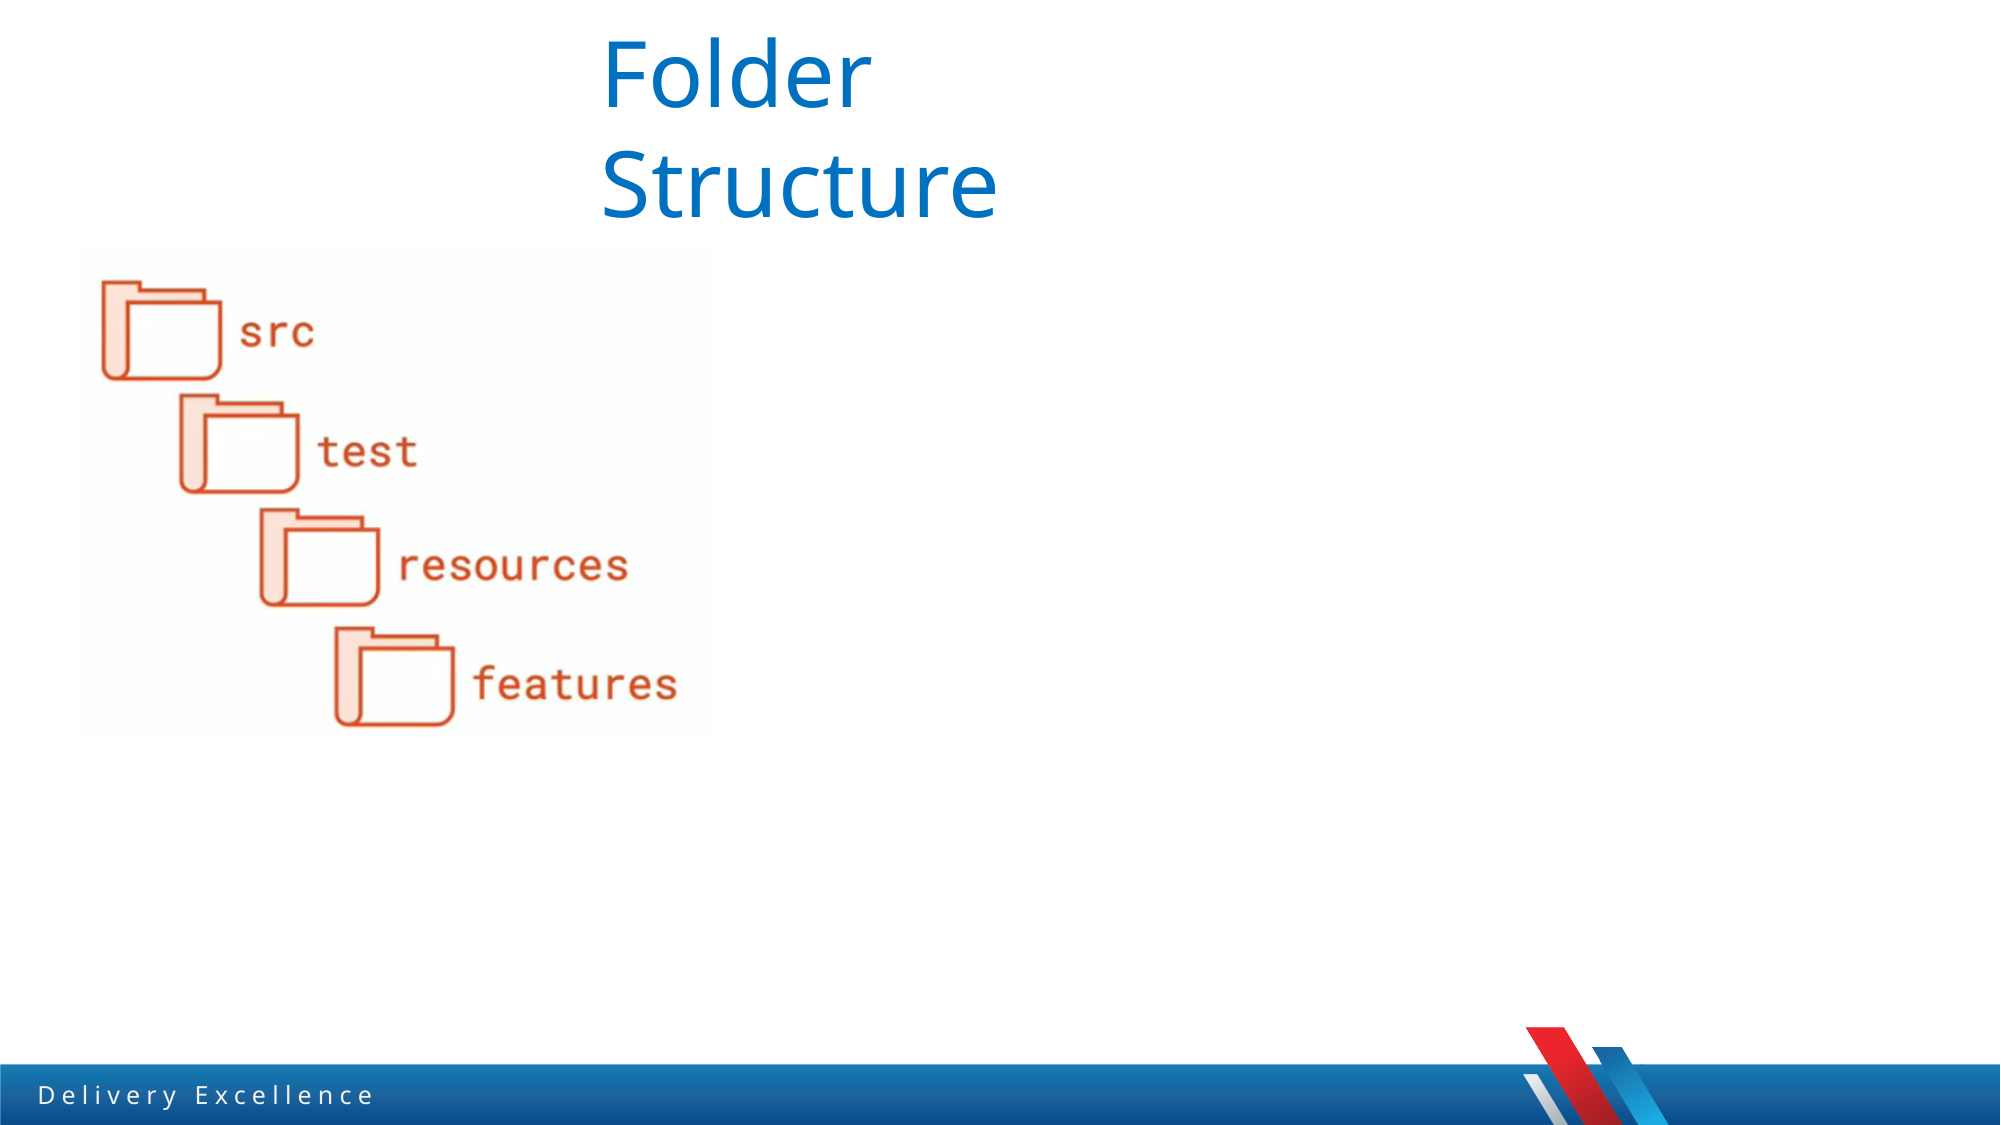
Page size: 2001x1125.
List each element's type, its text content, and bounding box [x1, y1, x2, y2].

picture [76, 251, 715, 736]
text_box Delivery Excellence [22, 1072, 916, 1118]
text_box Folder Structure [586, 8, 1245, 226]
picture [0, 1027, 2000, 1125]
